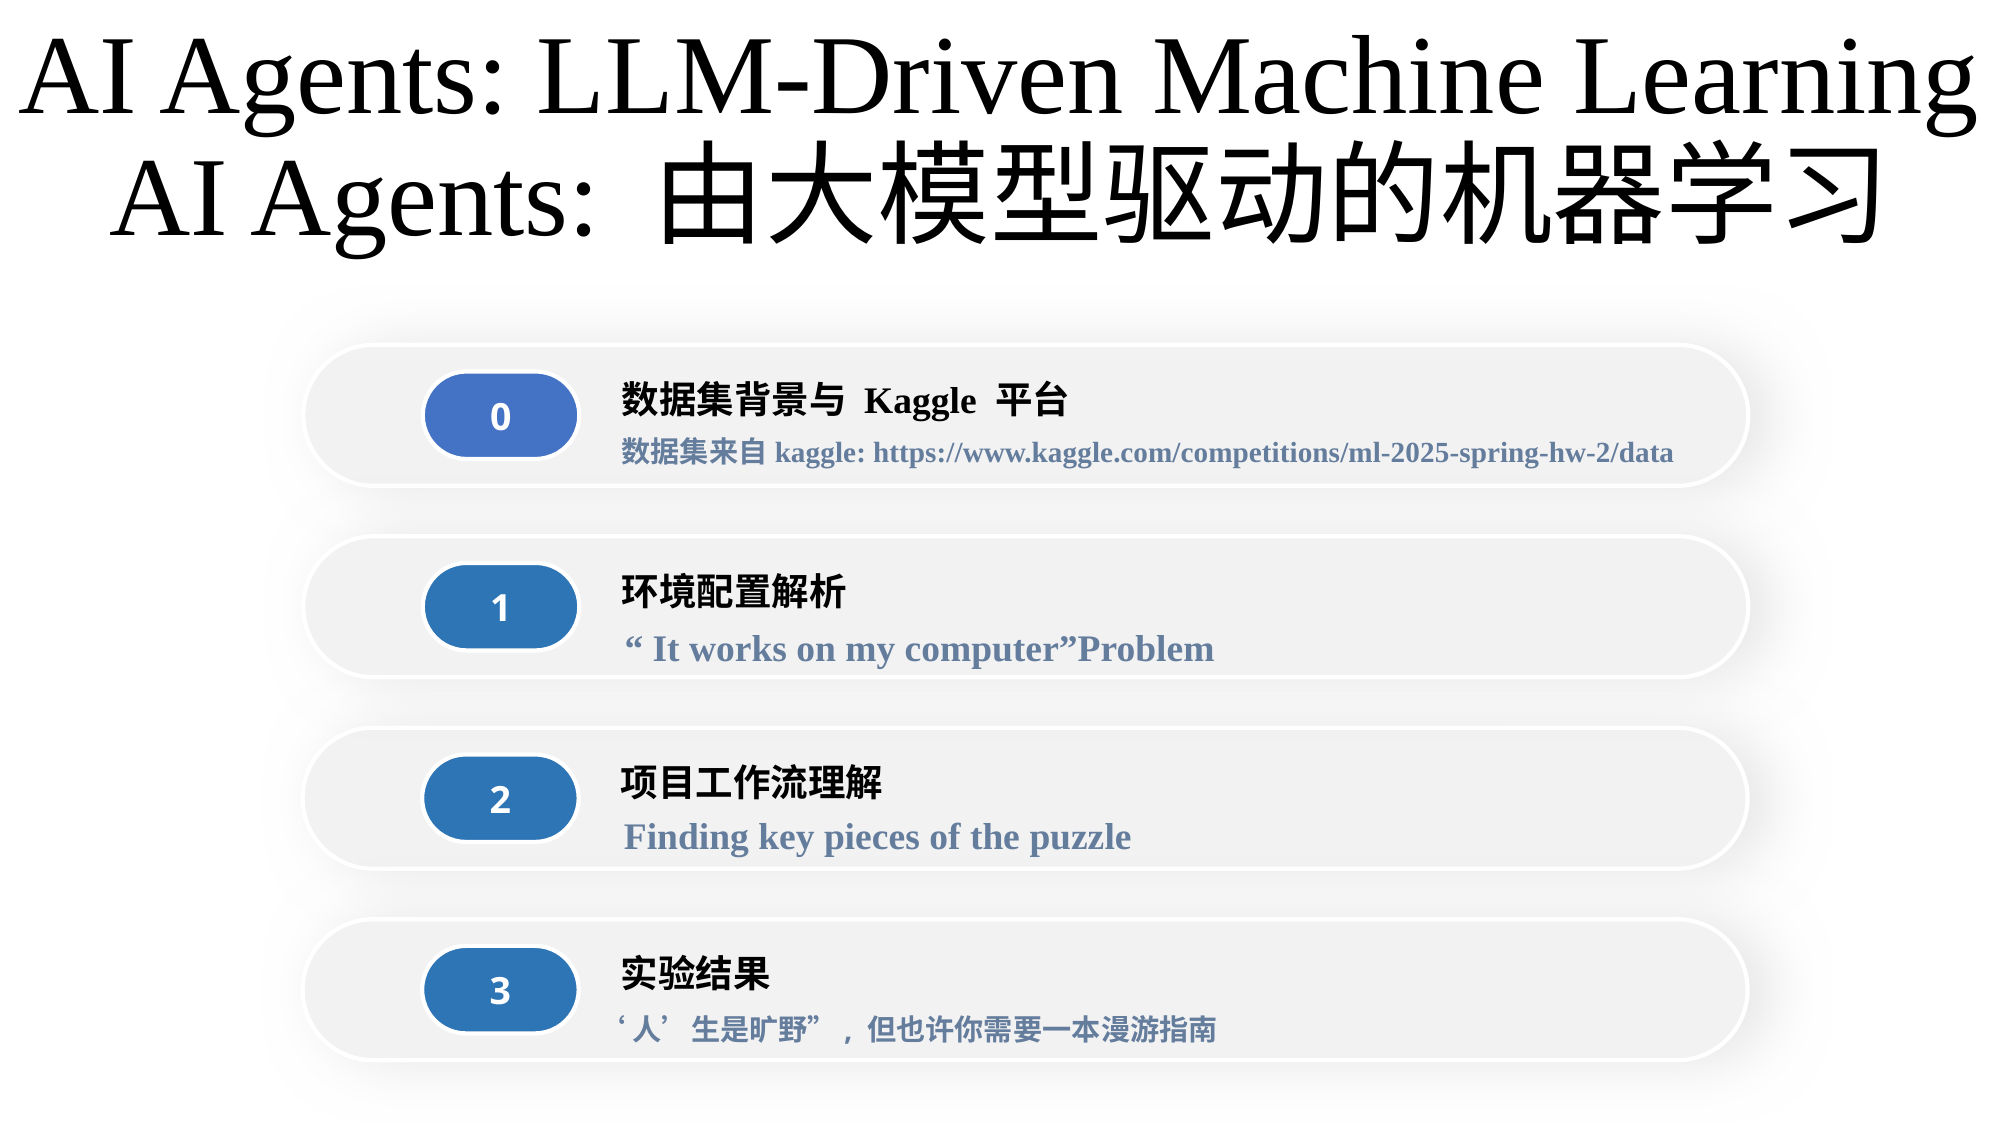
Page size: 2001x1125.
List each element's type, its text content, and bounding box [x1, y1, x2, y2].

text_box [302, 727, 1750, 869]
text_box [302, 919, 1750, 1061]
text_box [303, 344, 1751, 486]
text_box AI Agents: LLM-Driven Machine Learning AI Agents: 由大模型驱动的机器学习 [0, 0, 2000, 268]
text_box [303, 536, 1751, 678]
